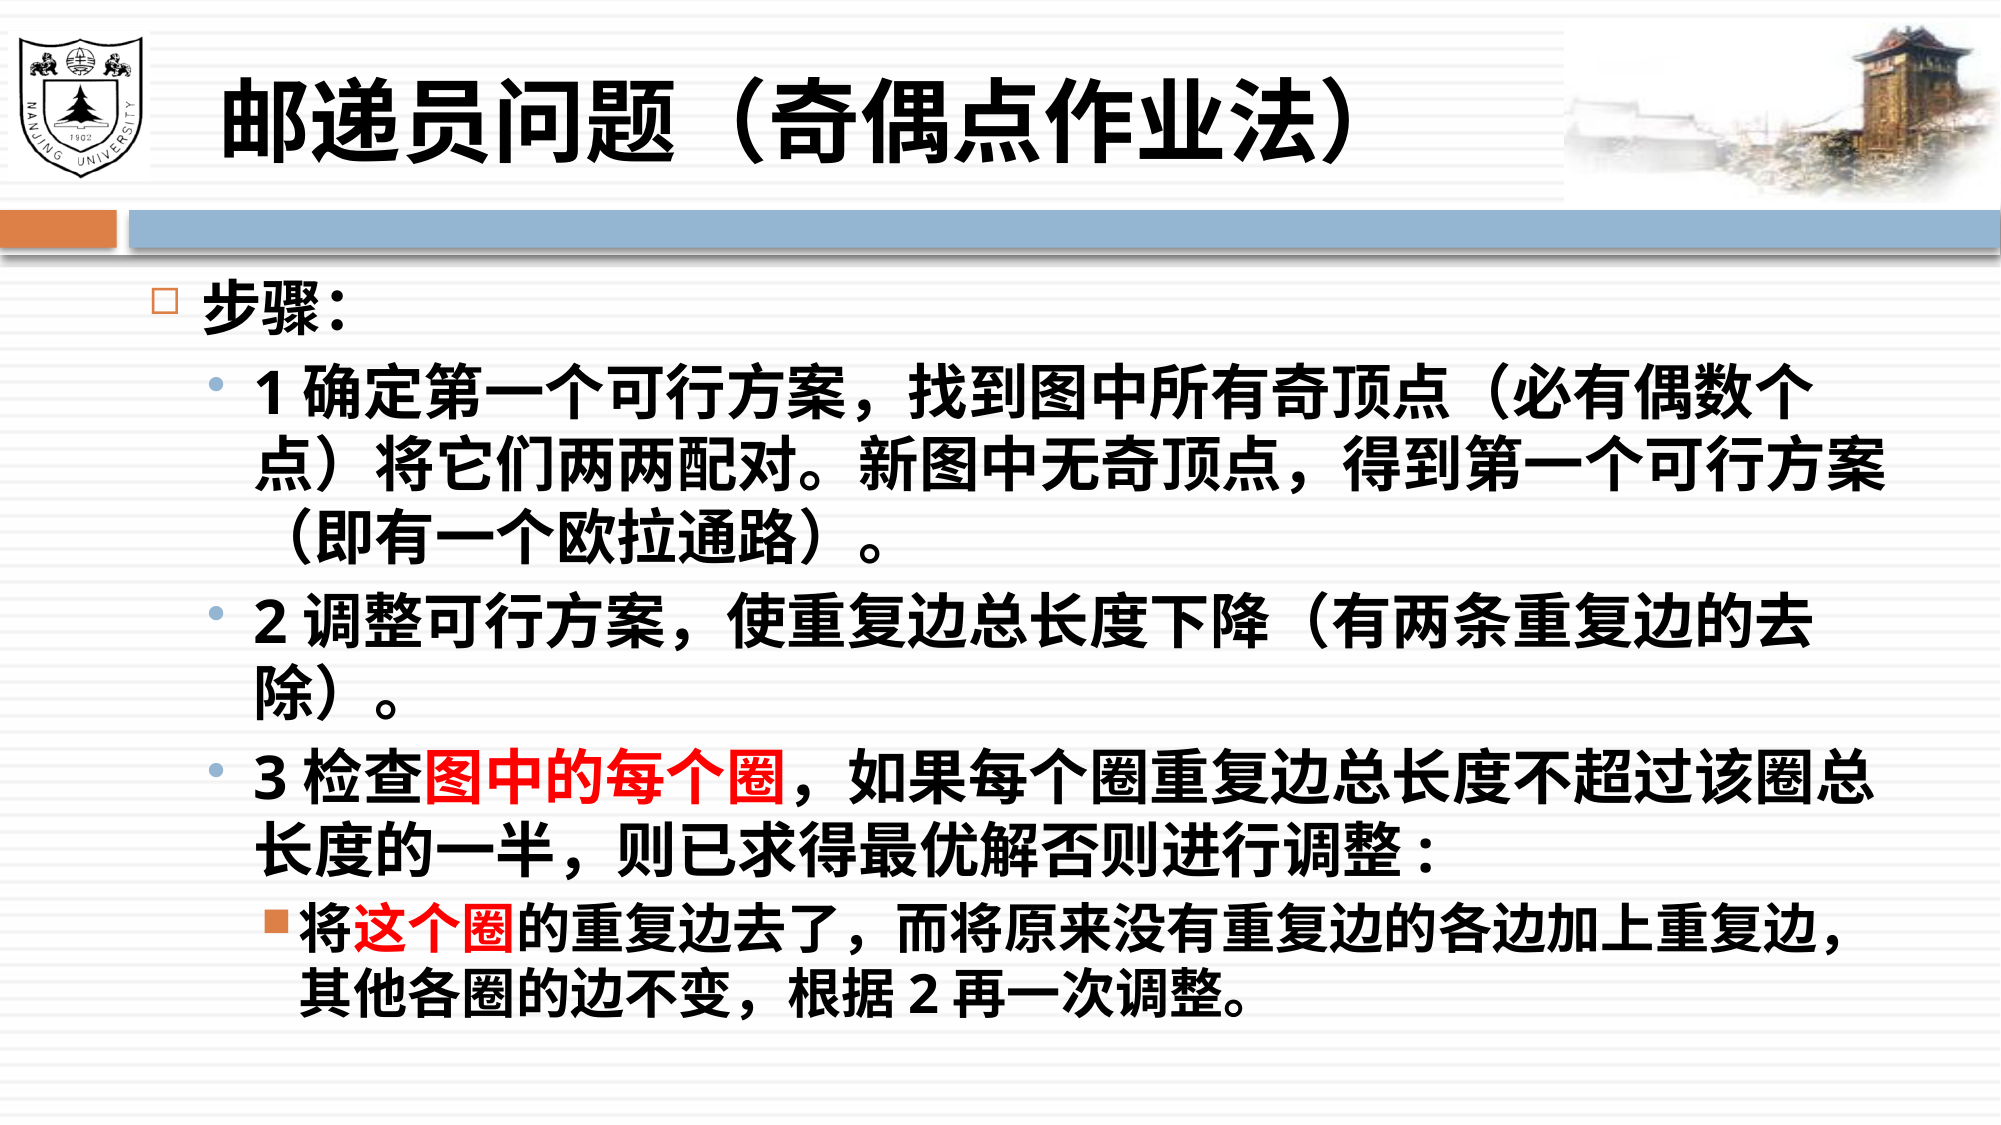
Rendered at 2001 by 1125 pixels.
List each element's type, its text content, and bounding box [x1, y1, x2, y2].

picture [1564, 23, 2000, 203]
list 步骤： 1确定第一个可行方案，找到图中所有奇顶点（必有偶数个点）将它们两两配对。新图中无奇顶点，得到第一个可行方案（即有一个欧拉通路）。 2调整可行方案，使重复边总长度下降（有两条重复边的去除）。 3检查图中的每个圈，如果每个圈重复边总长度不超过该圈总长度的一半，则已求得最优解否则进行调整: 将这个圈的重复边去了，而将原来没有重复边的各边加上重复边，其他各圈的边不变，根据2再一次调整。 [133, 262, 1918, 1071]
picture [8, 31, 150, 181]
title 邮递员问题（奇偶点作业法） [203, 37, 1804, 200]
